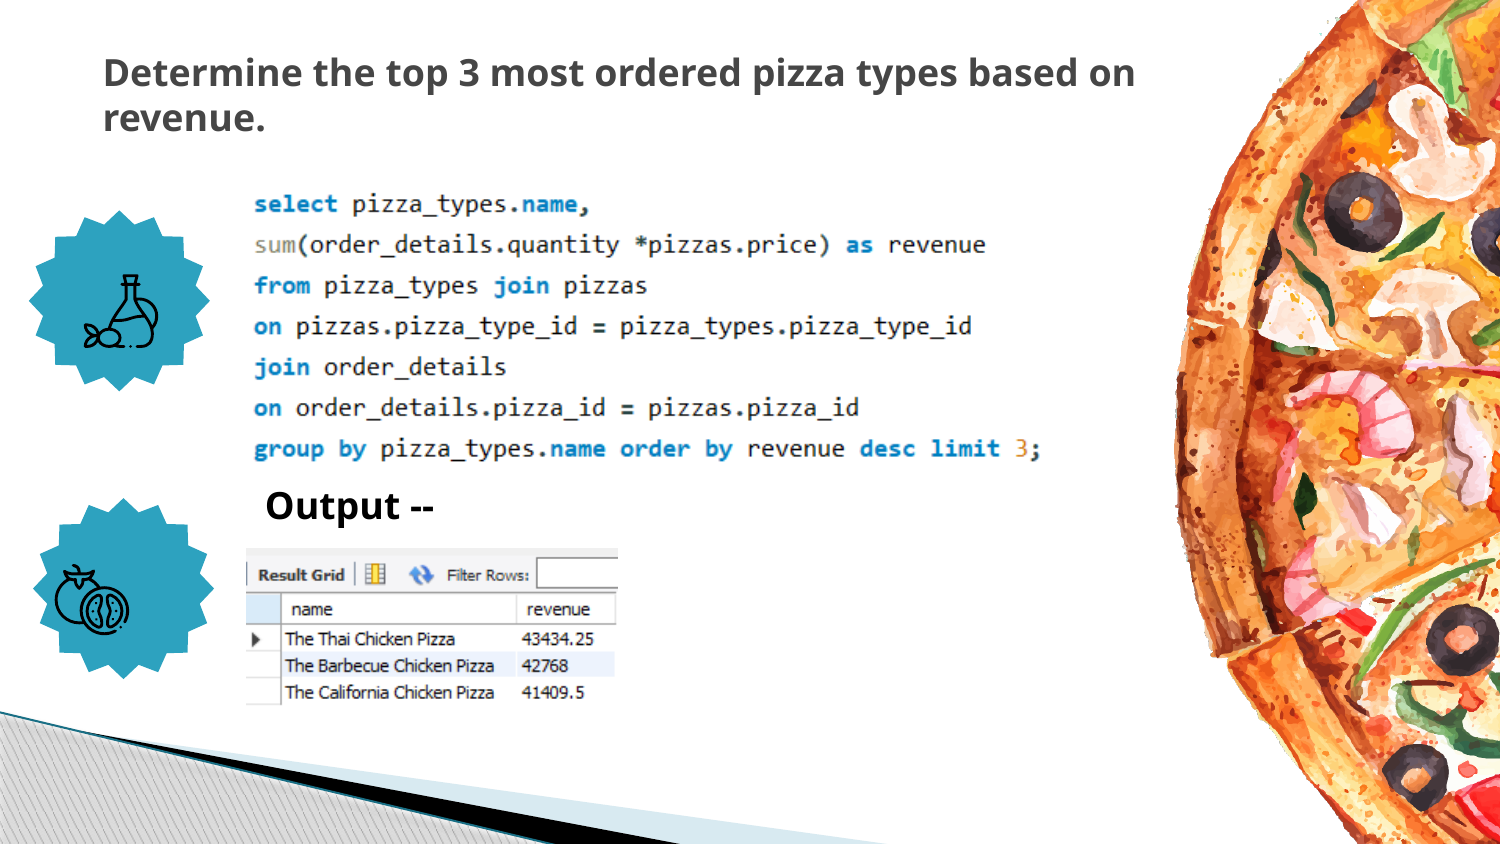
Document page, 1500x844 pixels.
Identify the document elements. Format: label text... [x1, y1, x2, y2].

subtitle Output -- [249, 481, 1036, 542]
title Determine the top 3 most ordered pizza types based on revenue. [87, 34, 1168, 135]
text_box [83, 273, 159, 349]
text_box [28, 210, 210, 392]
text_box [54, 563, 130, 636]
picture [246, 547, 618, 710]
picture [246, 184, 1115, 471]
picture [1174, 0, 1500, 844]
text_box [32, 498, 215, 680]
